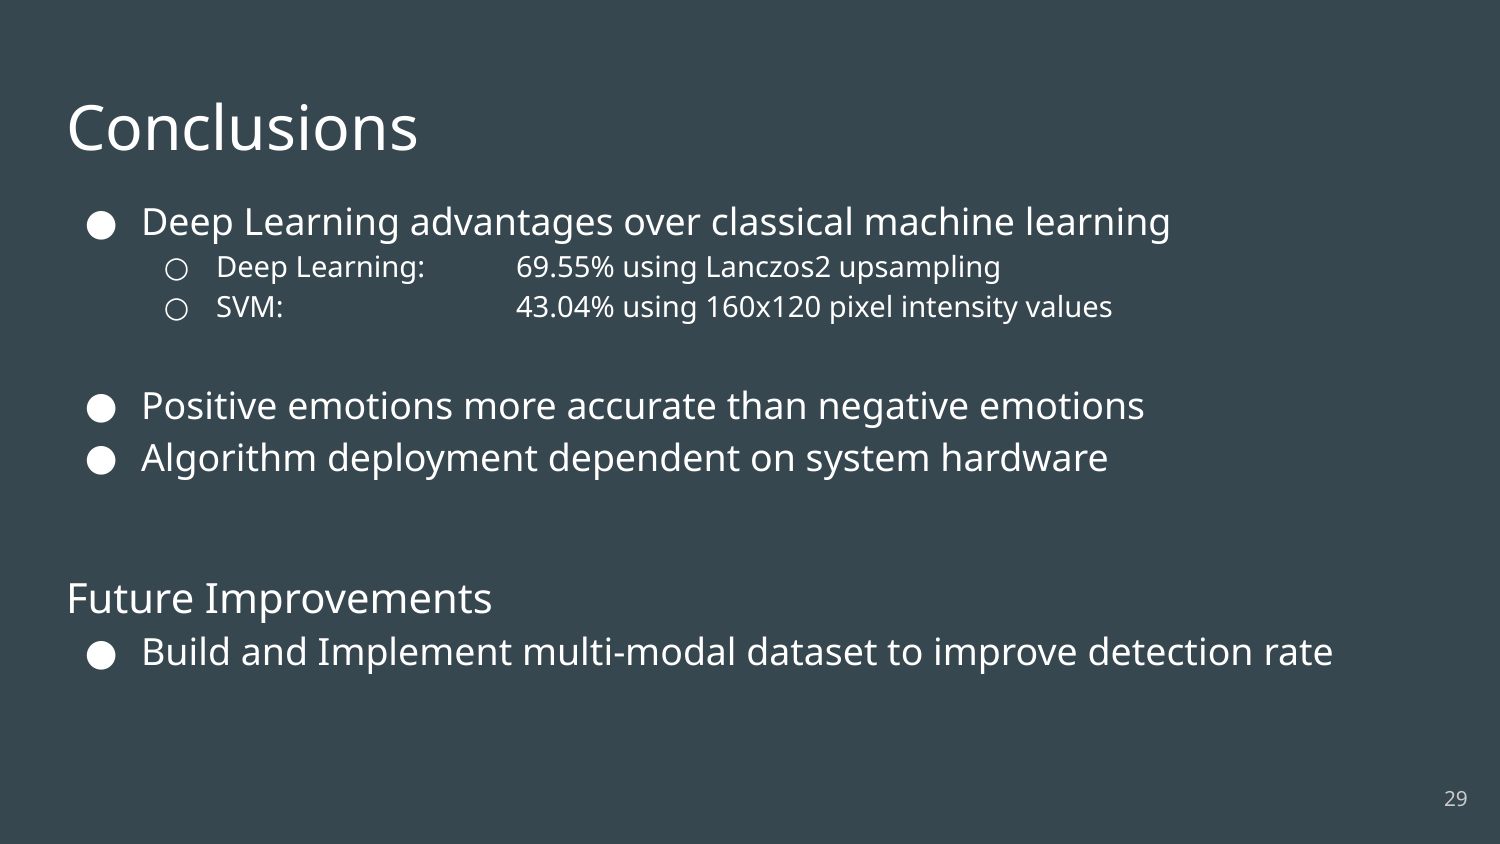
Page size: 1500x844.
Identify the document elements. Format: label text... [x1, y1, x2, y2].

slide_number ‹#› [1392, 767, 1483, 833]
title Conclusions [51, 72, 1449, 167]
list Deep Learning advantages over classical machine learning Deep Learning: 69.55% using Lanczos2 upsampling SVM: 43.04% using 160x120 pixel intensity values Positive emotions more accurate than negative emotions Algorithm deployment dependent on system hardware Future Improvements Build and Implement multi-modal dataset to improve detection rate [51, 176, 1449, 737]
